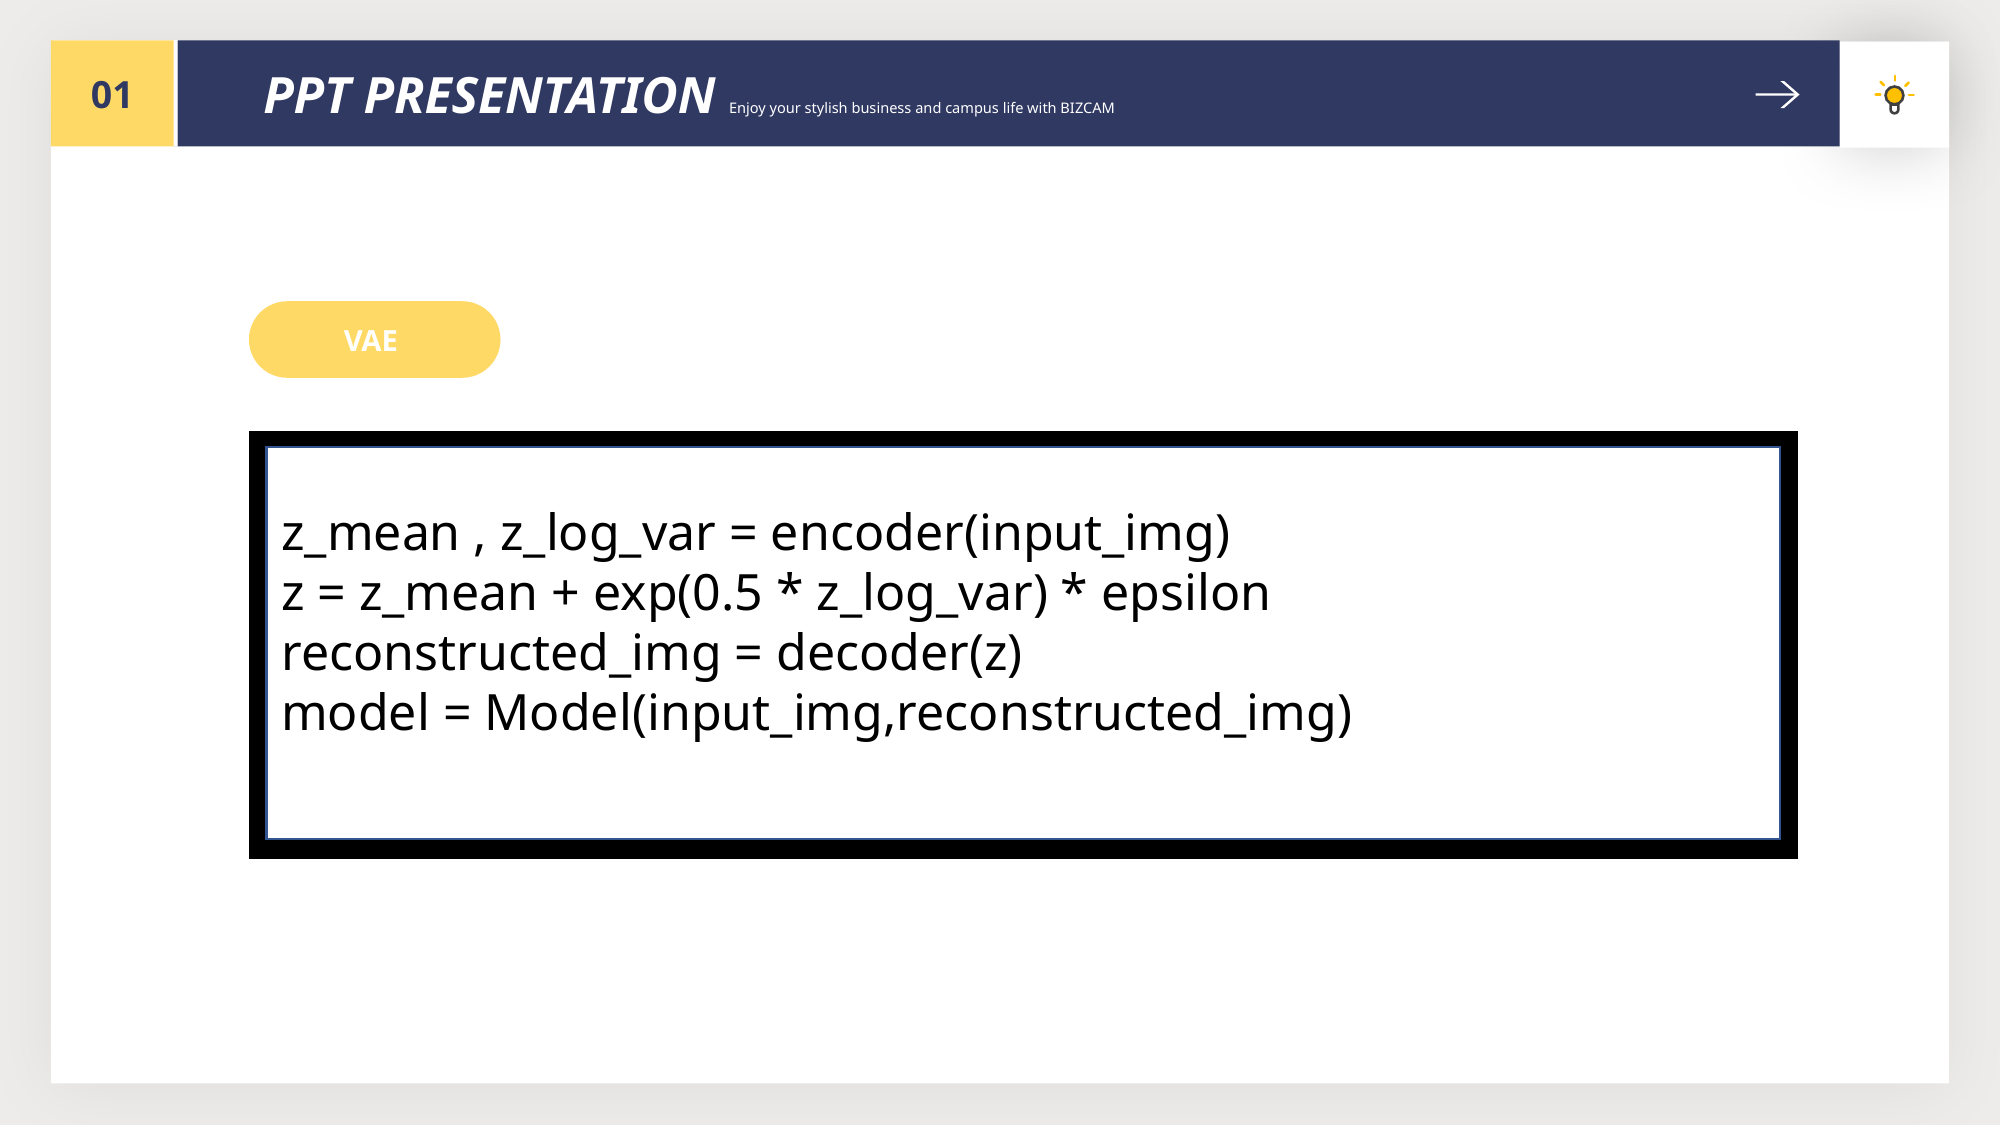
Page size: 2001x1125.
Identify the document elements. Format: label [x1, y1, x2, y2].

text_box [50, 40, 1950, 1084]
